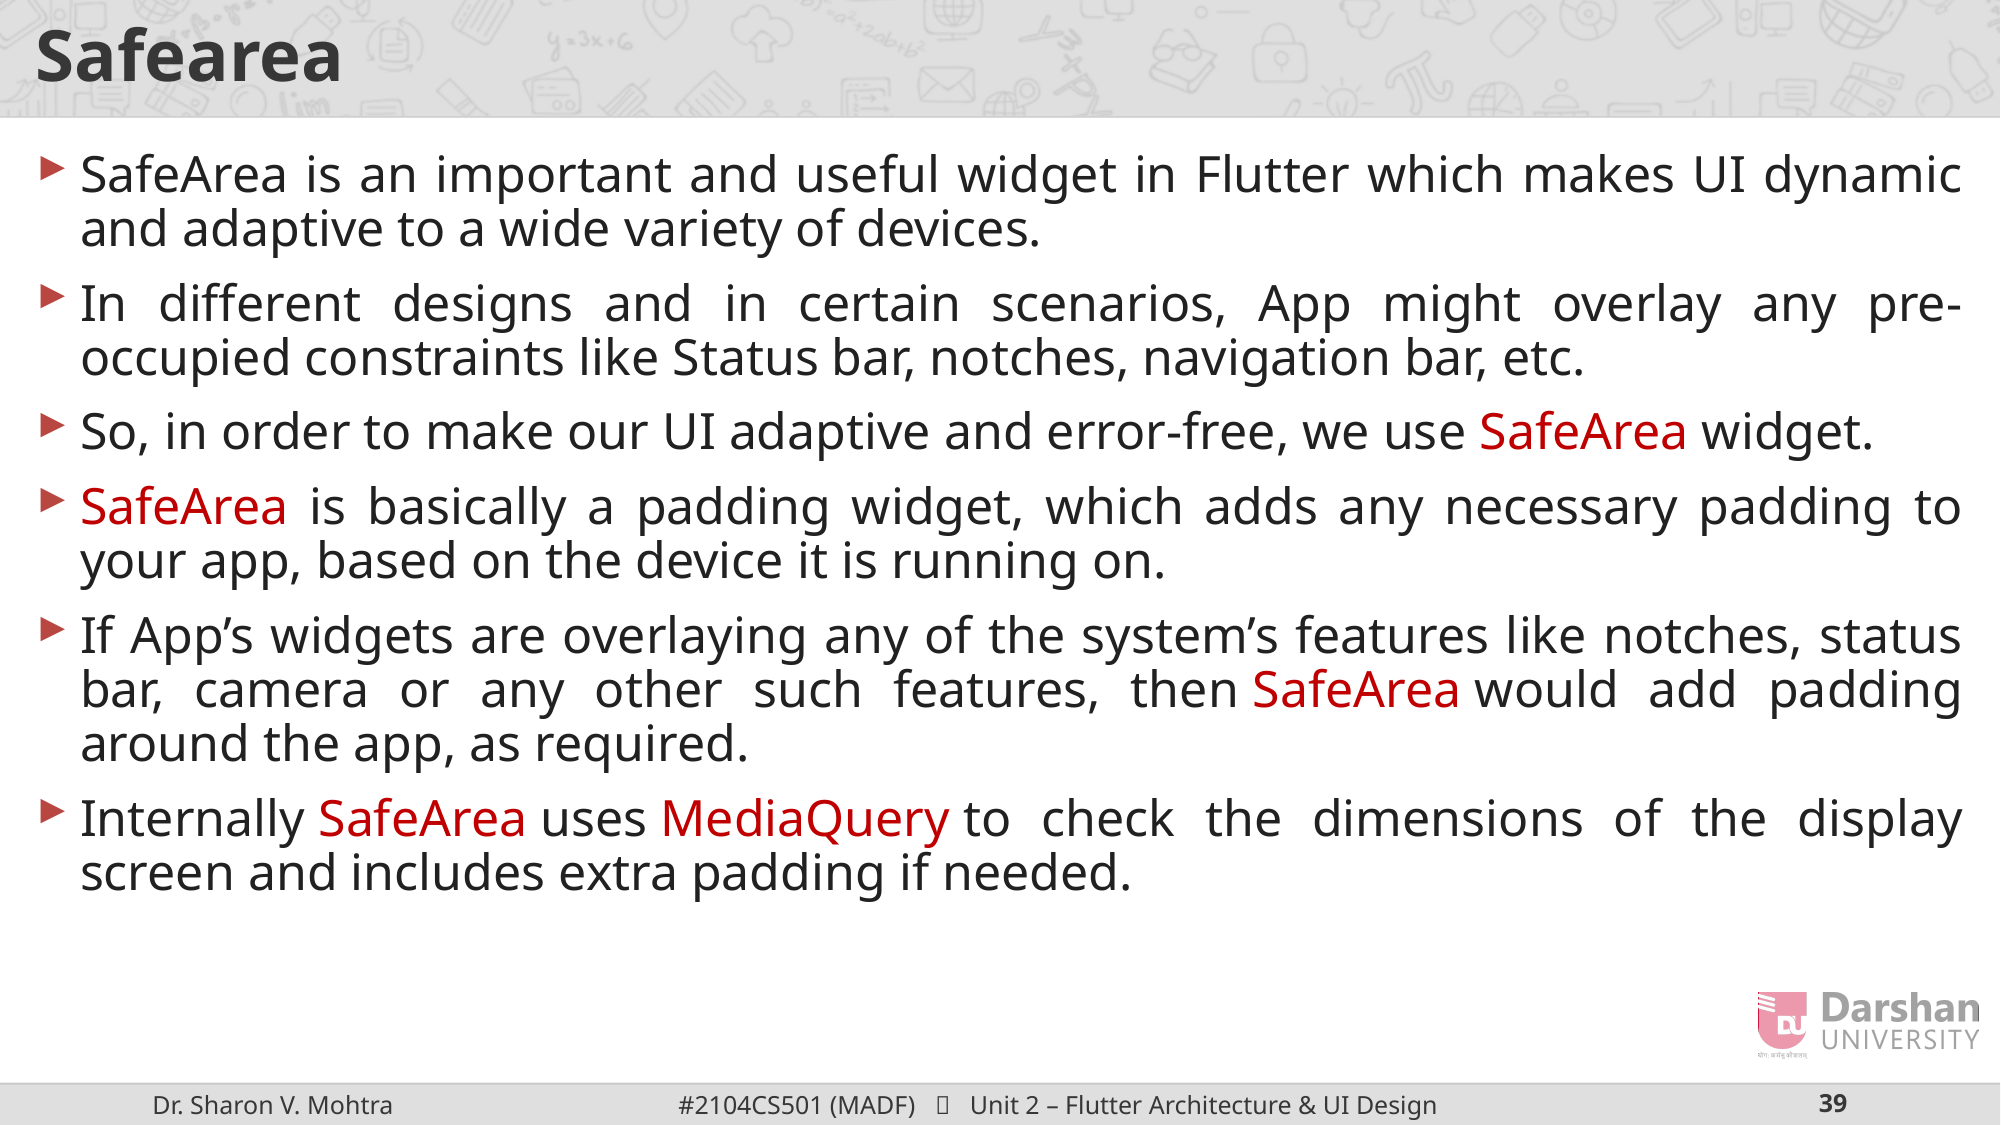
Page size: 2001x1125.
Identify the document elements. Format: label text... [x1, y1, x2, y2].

text_box [458, 702, 1083, 1033]
text_box [521, 695, 1847, 989]
title Safearea [0, 0, 2000, 117]
list SafeArea is an important and useful widget in Flutter which makes UI dynamic and adaptive to a wide variety of devices. In different designs and in certain scenarios, App might overlay any pre-occupied constraints like Status bar, notches, navigation bar, etc. So, in order to make our UI adaptive and error-free, we use SafeArea widget. SafeArea is basically a padding widget, which adds any necessary padding to your app, based on the device it is running on. If App’s widgets are overlaying any of the system’s features like notches, status bar, camera or any other such features, then SafeArea would add padding around the app, as required. Internally SafeArea uses MediaQuery to check the dimensions of the display screen and includes extra padding if needed. [21, 141, 1979, 1059]
